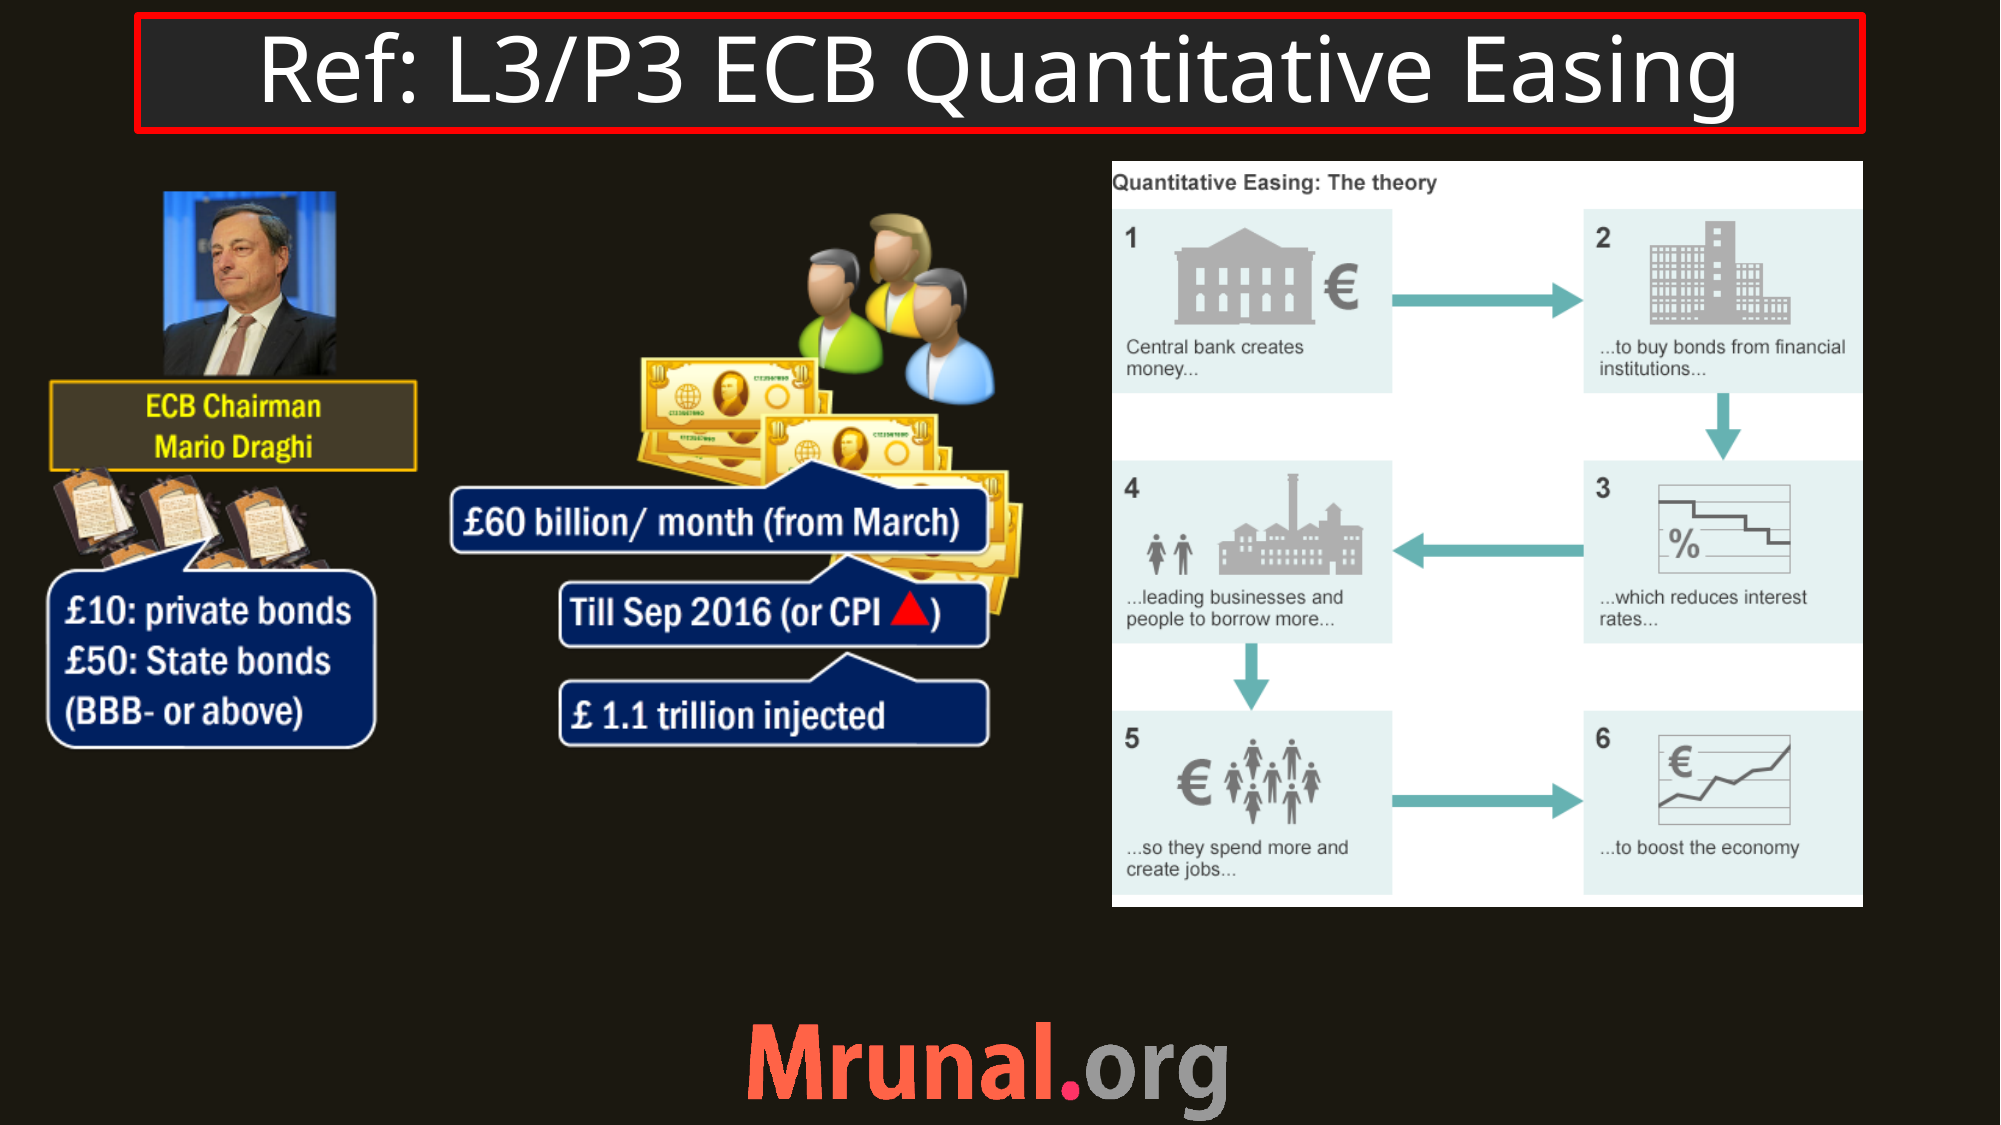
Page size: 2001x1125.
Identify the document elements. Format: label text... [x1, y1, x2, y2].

picture [741, 1005, 1230, 1125]
picture [24, 190, 1025, 754]
picture [1111, 161, 1863, 908]
title Ref: L3/P3 ECB Quantitative Easing [134, 12, 1866, 134]
